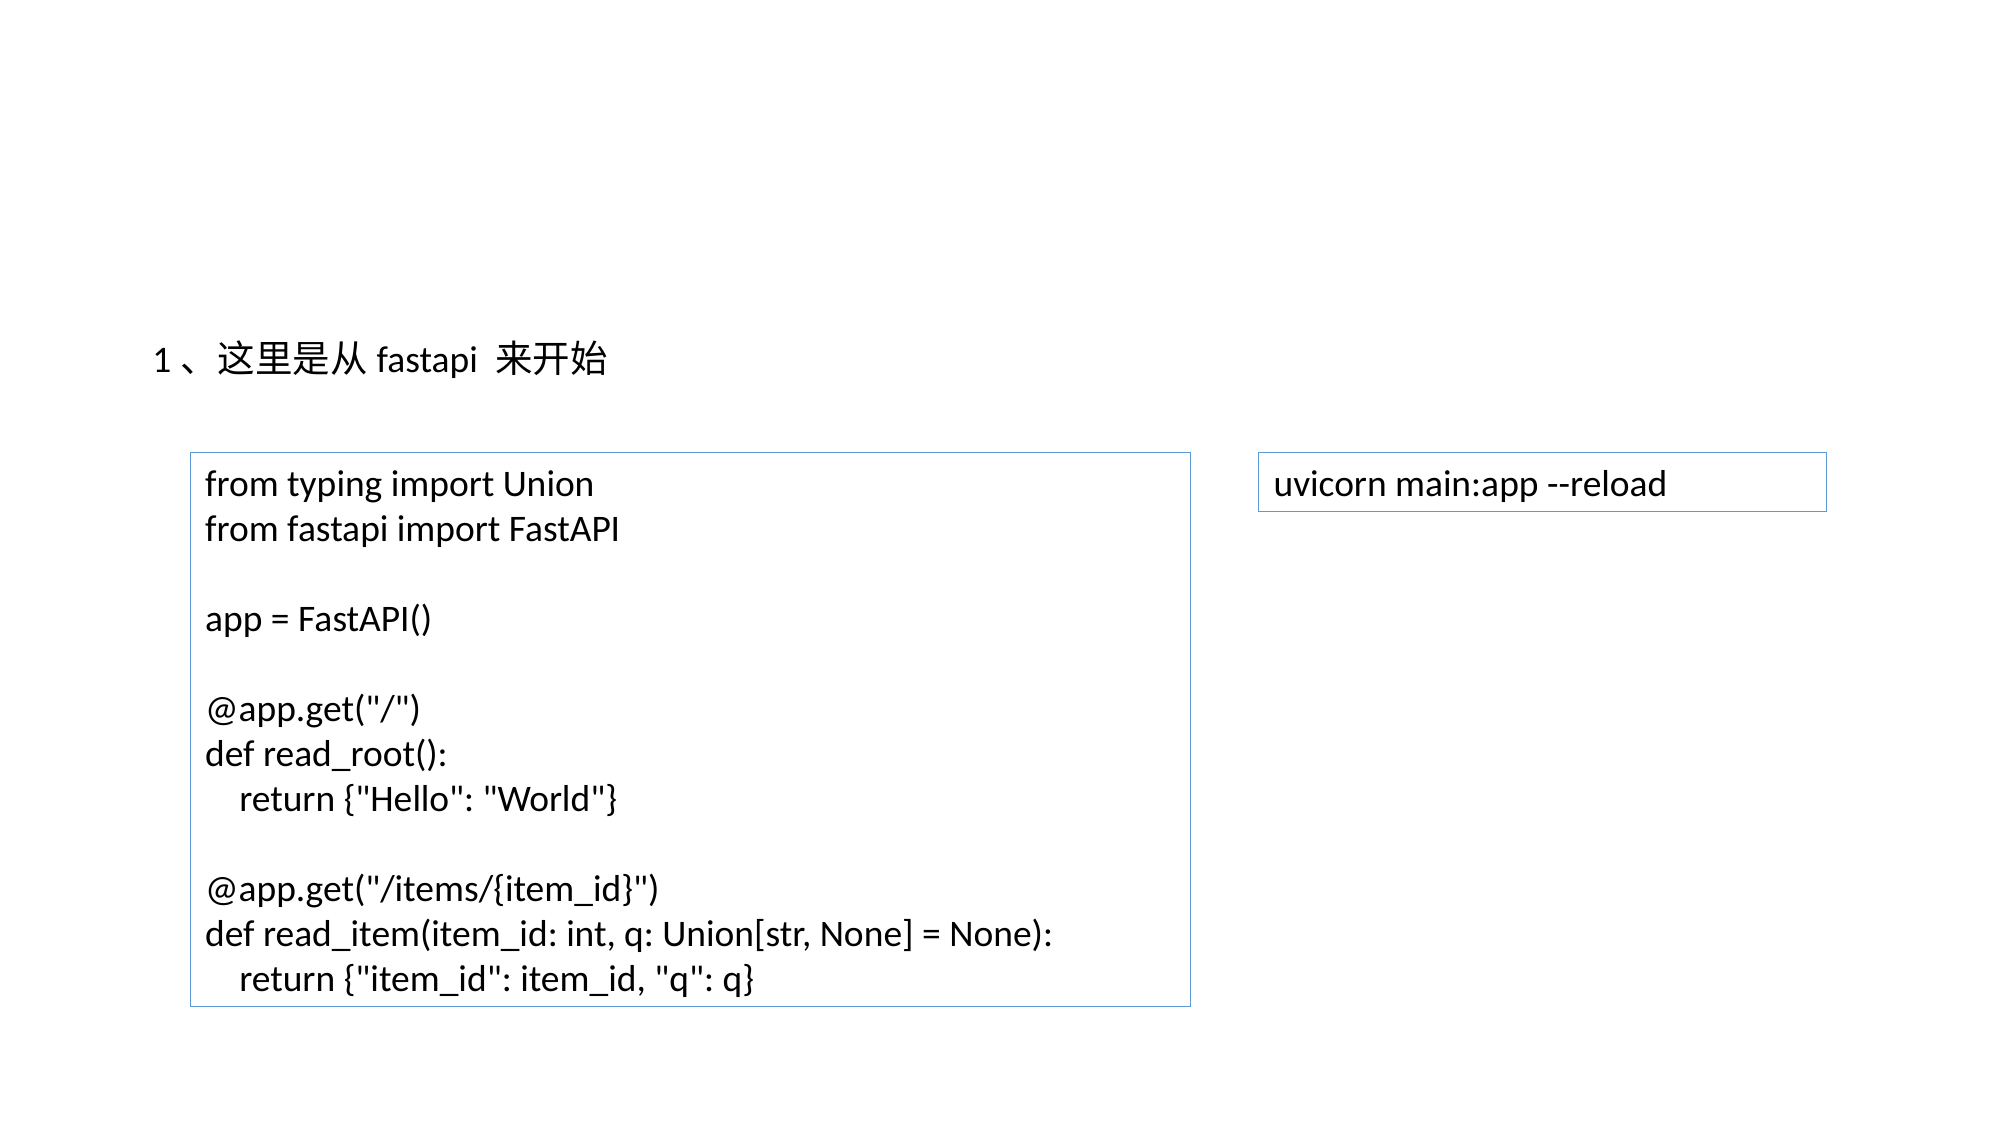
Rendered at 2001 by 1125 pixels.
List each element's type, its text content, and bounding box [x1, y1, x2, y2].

text_box from typing import Union from fastapi import FastAPI app = FastAPI() @app.get("/") def read_root(): return {"Hello": "World"} @app.get("/items/{item_id}") def read_item(item_id: int, q: Union[str, None] = None): return {"item_id": item_id, "q": q} [190, 452, 1191, 1007]
text_box 1、这里是从fastapi 来开始 [137, 327, 1138, 388]
text_box uvicorn main:app --reload [1258, 452, 1827, 512]
